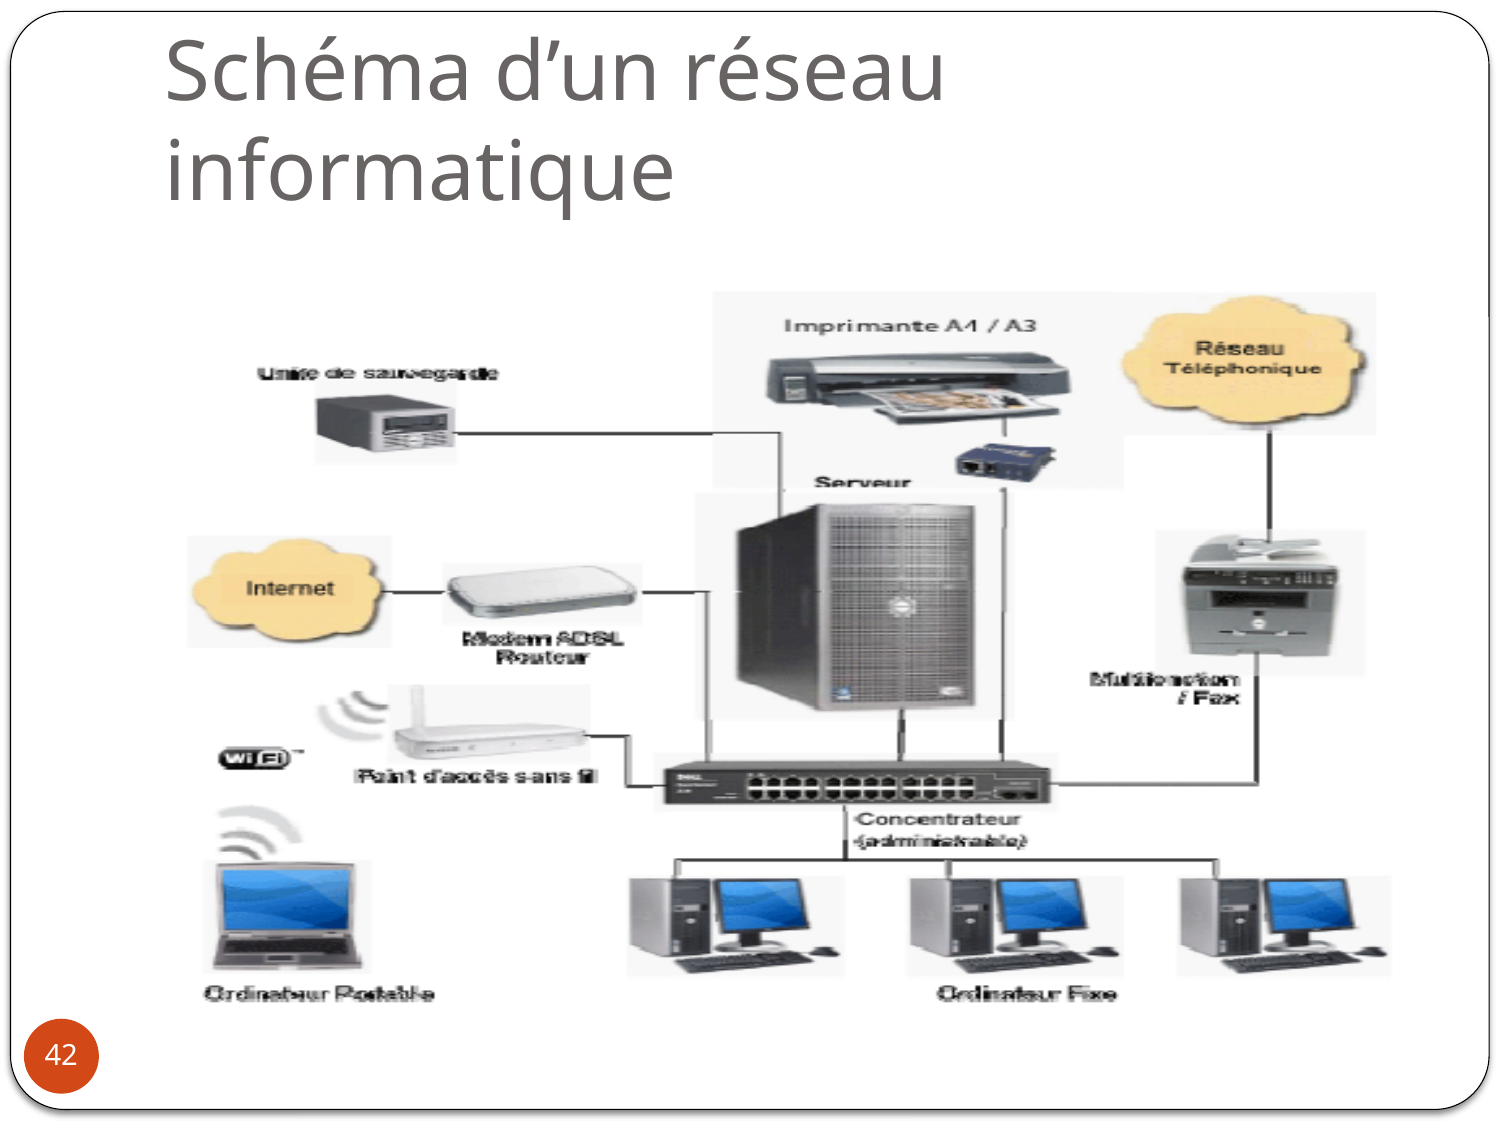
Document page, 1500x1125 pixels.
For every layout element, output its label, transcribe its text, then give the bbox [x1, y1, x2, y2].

title Schéma d’un réseau informatique [150, 45, 1425, 233]
slide_number 42 [23, 1018, 99, 1094]
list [105, 269, 1407, 1032]
